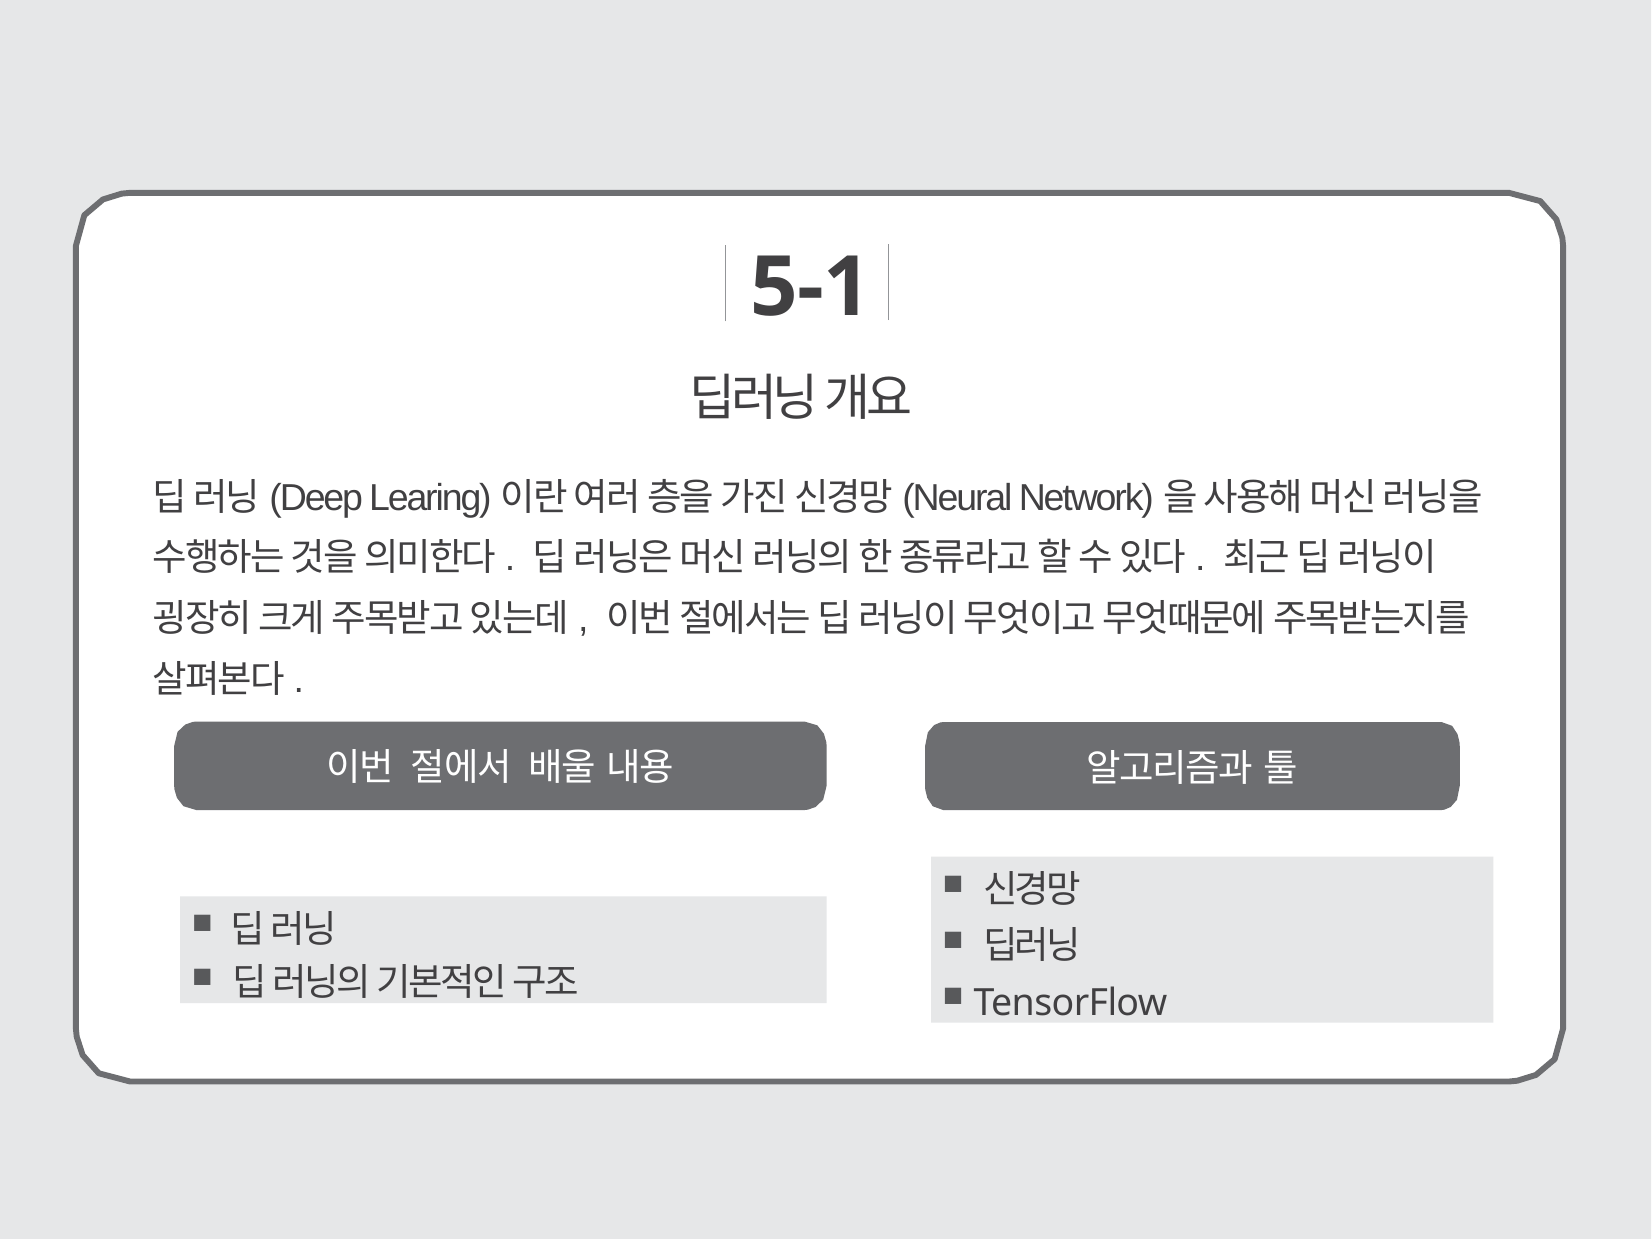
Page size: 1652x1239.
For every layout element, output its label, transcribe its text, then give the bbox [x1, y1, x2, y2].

text_box 신경망 딥러닝 TensorFlow [931, 856, 1494, 1023]
text_box 딥 러닝(Deep Learing)이란 여러 층을 가진 신경망(Neural Network)을 사용해 머신 러닝을 수행하는 것을 의미한다. 딥 러닝은 머신 러닝의 한 종류라고 할 수 있다. 최근 딥 러닝이 굉장히 크게 주목받고 있는데, 이번 절에서는 딥 러닝이 무엇이고 무엇때문에 주목받는지를 살펴본다. [150, 456, 1514, 700]
text_box 딥 러닝 딥 러닝의 기본적인 구조 [180, 896, 827, 1004]
text_box 알고리즘과 툴 [925, 722, 1460, 811]
text_box [75, 192, 1564, 1082]
text_box [0, 0, 1652, 1239]
title 딥러닝 개요 [687, 365, 951, 456]
text_box 이번 절에서 배울 내용 [174, 721, 827, 811]
text_box 5-1 [747, 232, 904, 333]
